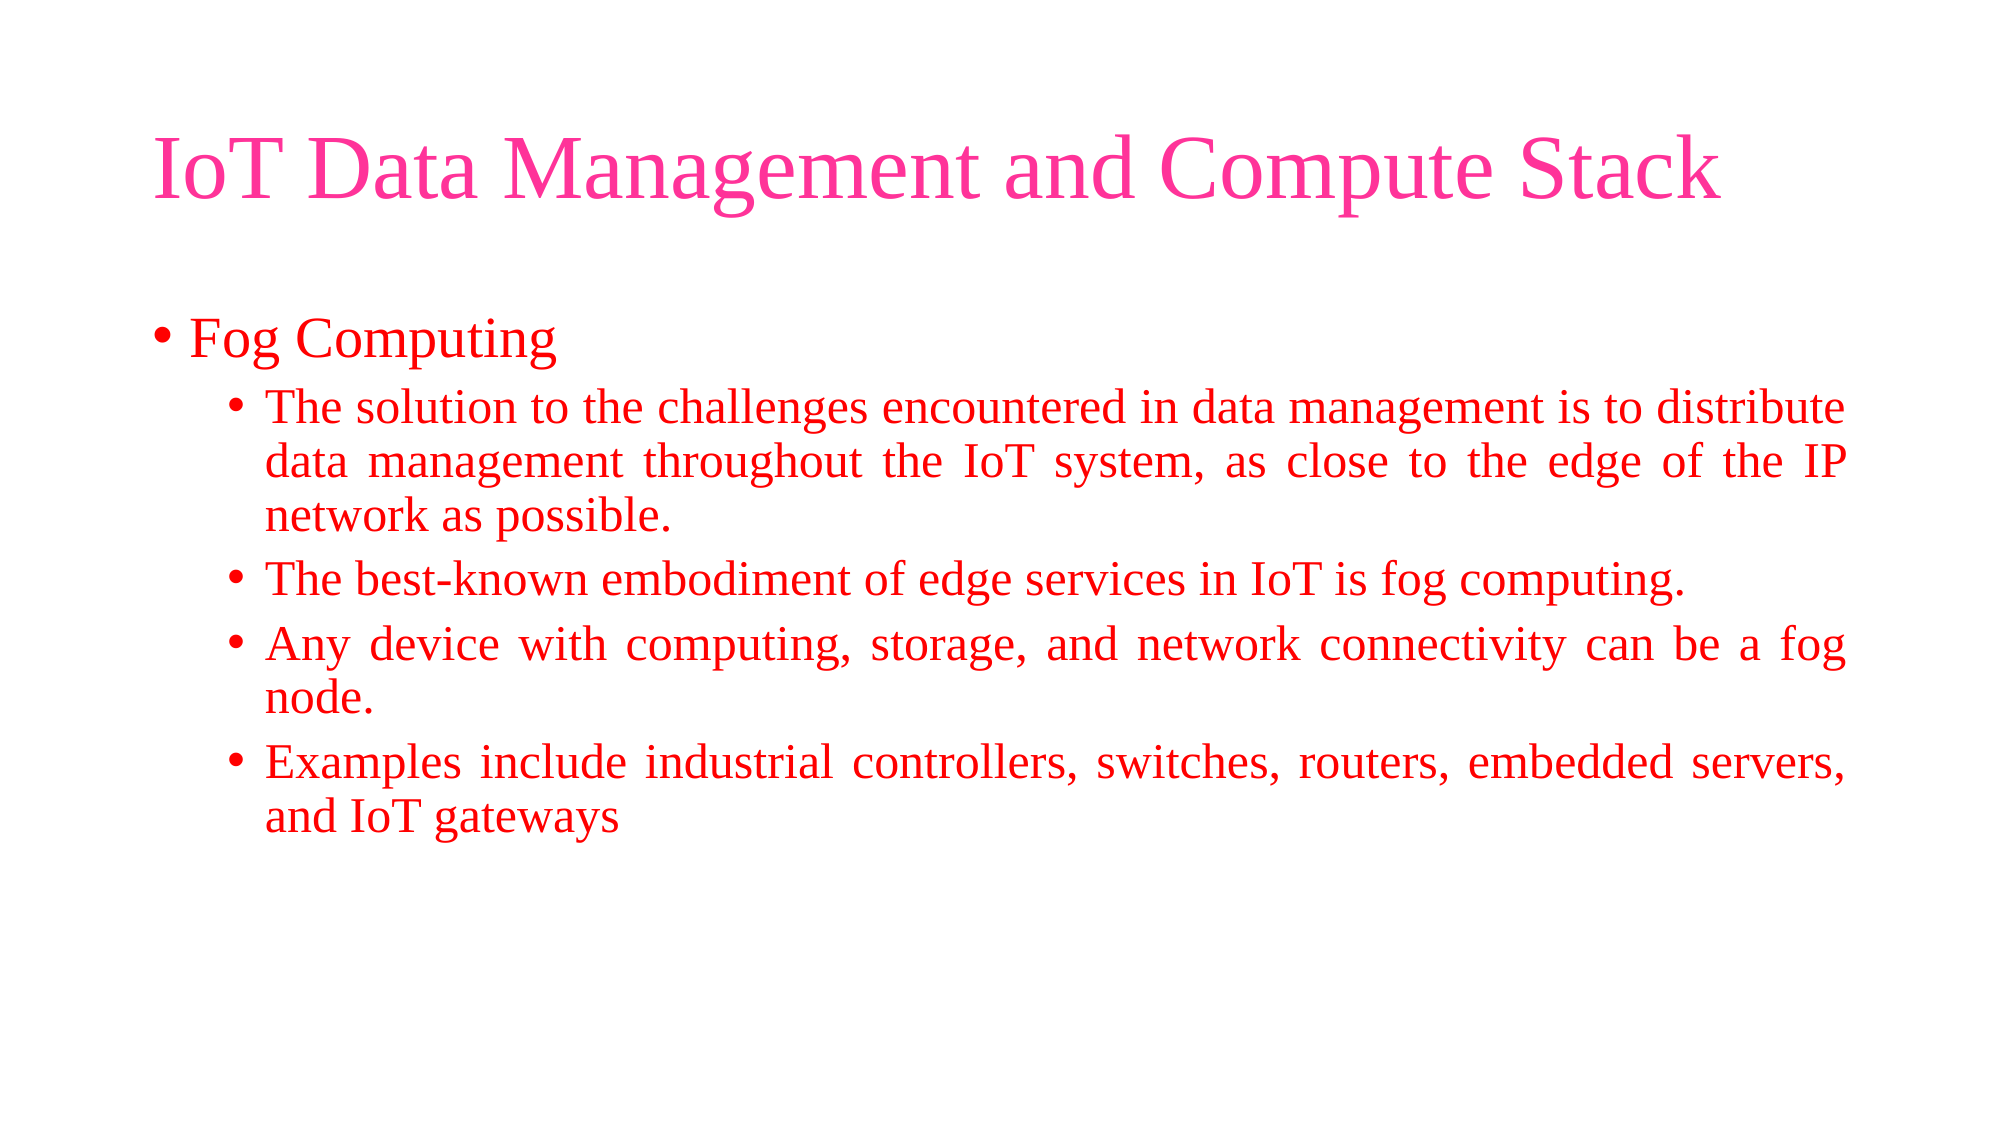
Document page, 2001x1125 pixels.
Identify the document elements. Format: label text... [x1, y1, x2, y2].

title IoT Data Management and Compute Stack [137, 59, 1863, 278]
list Fog Computing The solution to the challenges encountered in data management is to distribute data management throughout the IoT system, as close to the edge of the IP network as possible. The best-known embodiment of edge services in IoT is fog computing. Any device with computing, storage, and network connectivity can be a fog node. Examples include industrial controllers, switches, routers, embedded servers, and IoT gateways [137, 299, 1863, 1014]
